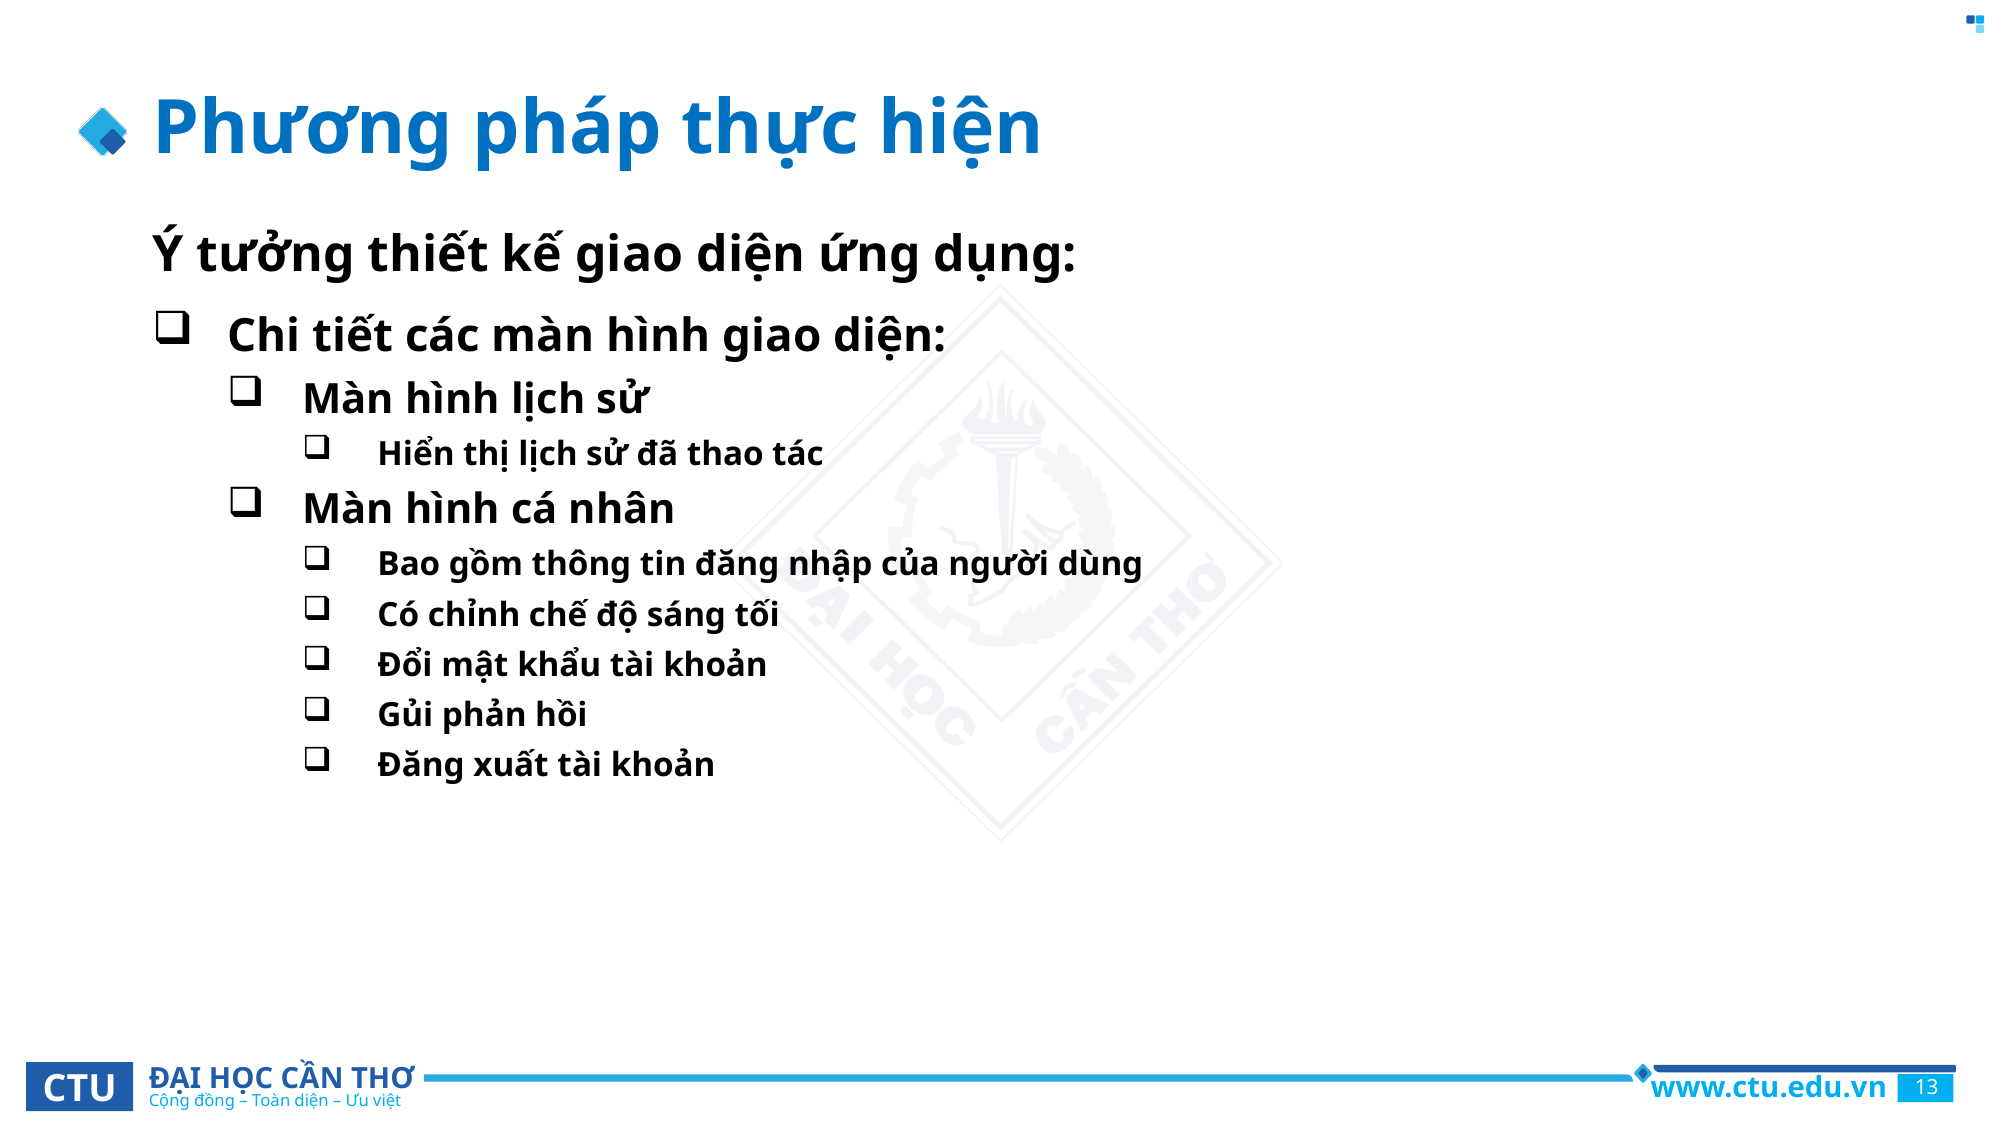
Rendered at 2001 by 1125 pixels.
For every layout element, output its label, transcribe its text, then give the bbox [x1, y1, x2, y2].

picture [78, 107, 127, 156]
list Ý tưởng thiết kế giao diện ứng dụng: Chi tiết các màn hình giao diện: Màn hình lịch sử Hiển thị lịch sử đã thao tác Màn hình cá nhân Bao gồm thông tin đăng nhập của người dùng Có chỉnh chế độ sáng tối Đổi mật khẩu tài khoản Gủi phản hồi Đăng xuất tài khoản [137, 213, 1200, 1001]
title Phương pháp thực hiện [137, 20, 1863, 238]
